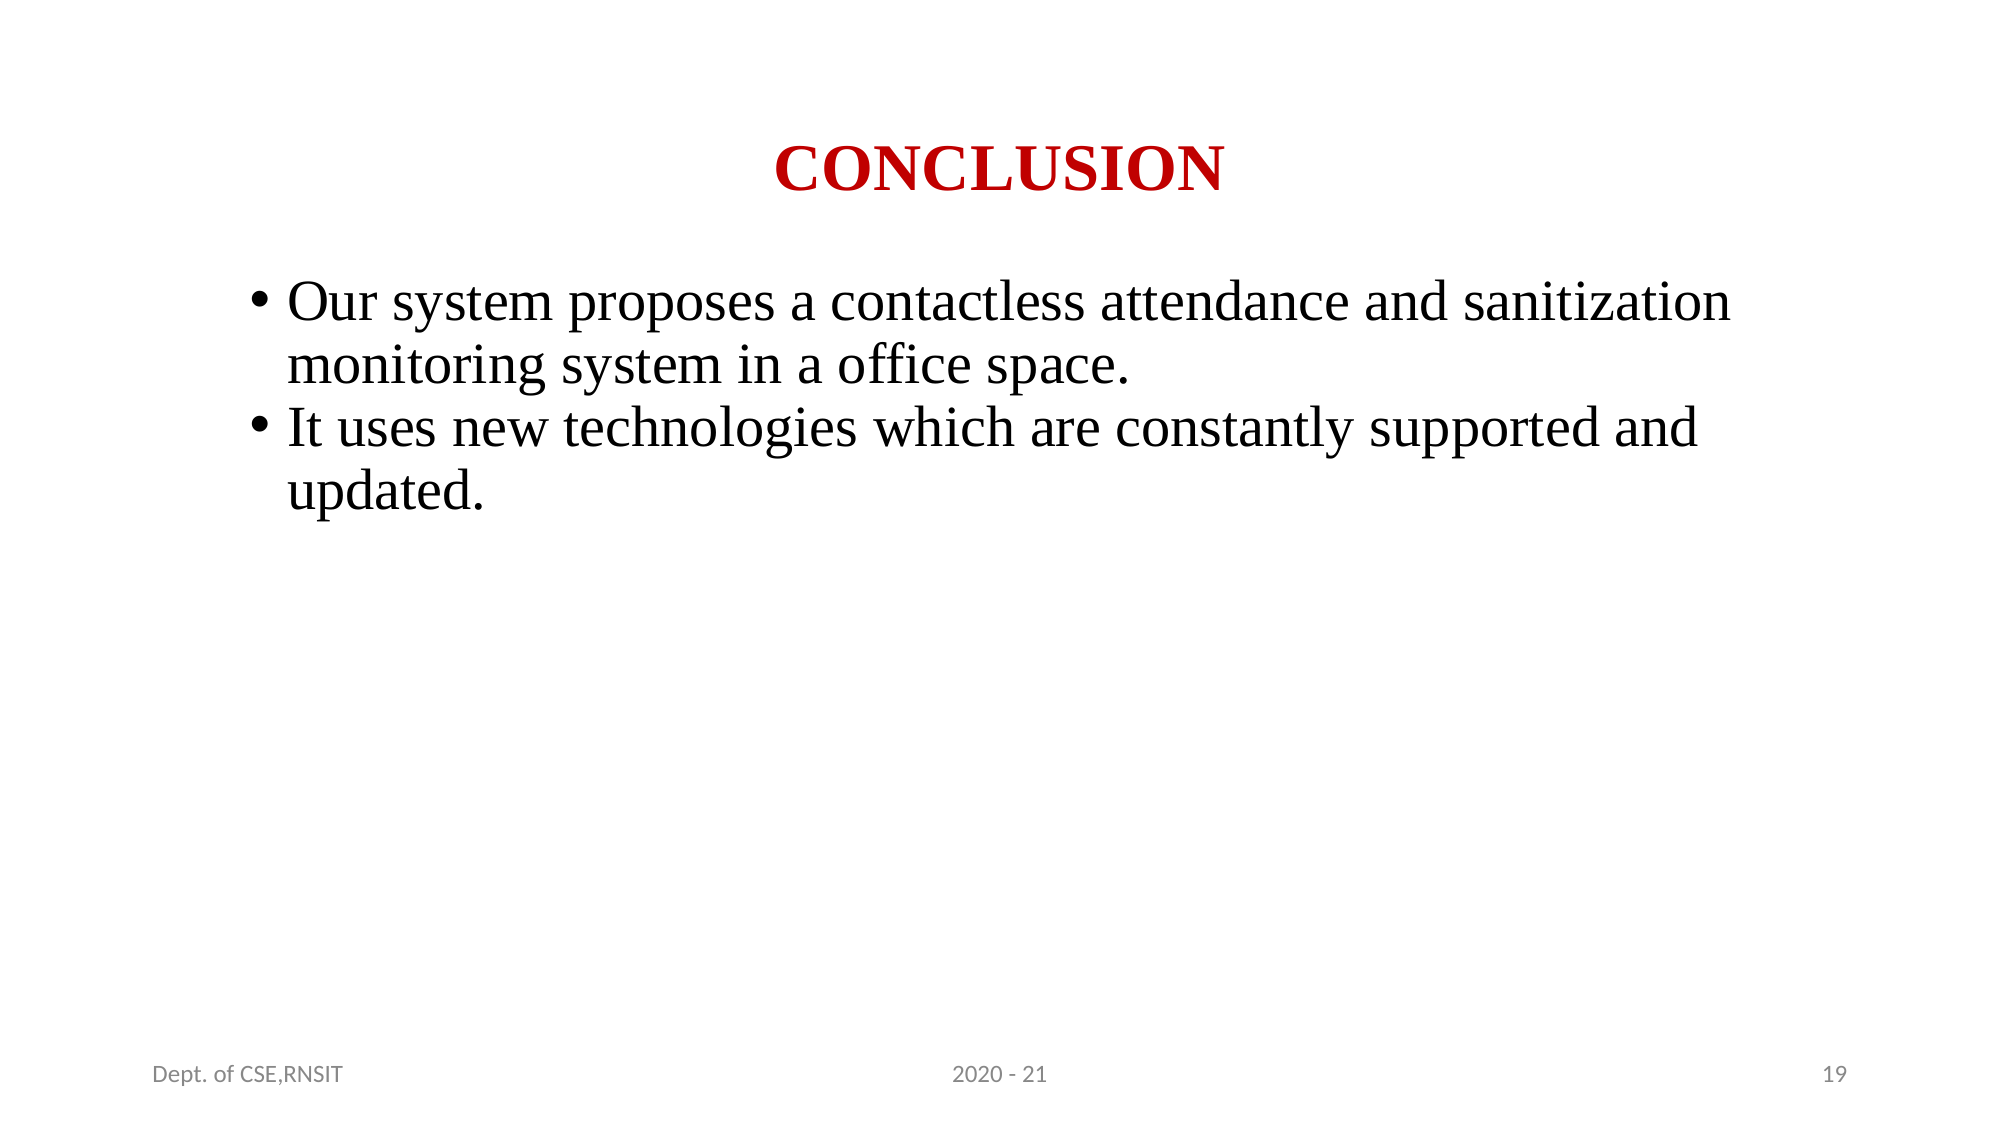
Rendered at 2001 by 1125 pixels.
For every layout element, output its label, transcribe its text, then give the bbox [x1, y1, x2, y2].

footer 2020 - 21 [662, 1042, 1338, 1103]
title CONCLUSION [137, 59, 1863, 278]
list Our system proposes a contactless attendance and sanitization monitoring system in a office space. It uses new technologies which are constantly supported and updated. [234, 262, 1834, 900]
slide_number Dept. of CSE,RNSIT [137, 1042, 588, 1103]
slide_number 19 [1412, 1042, 1863, 1103]
